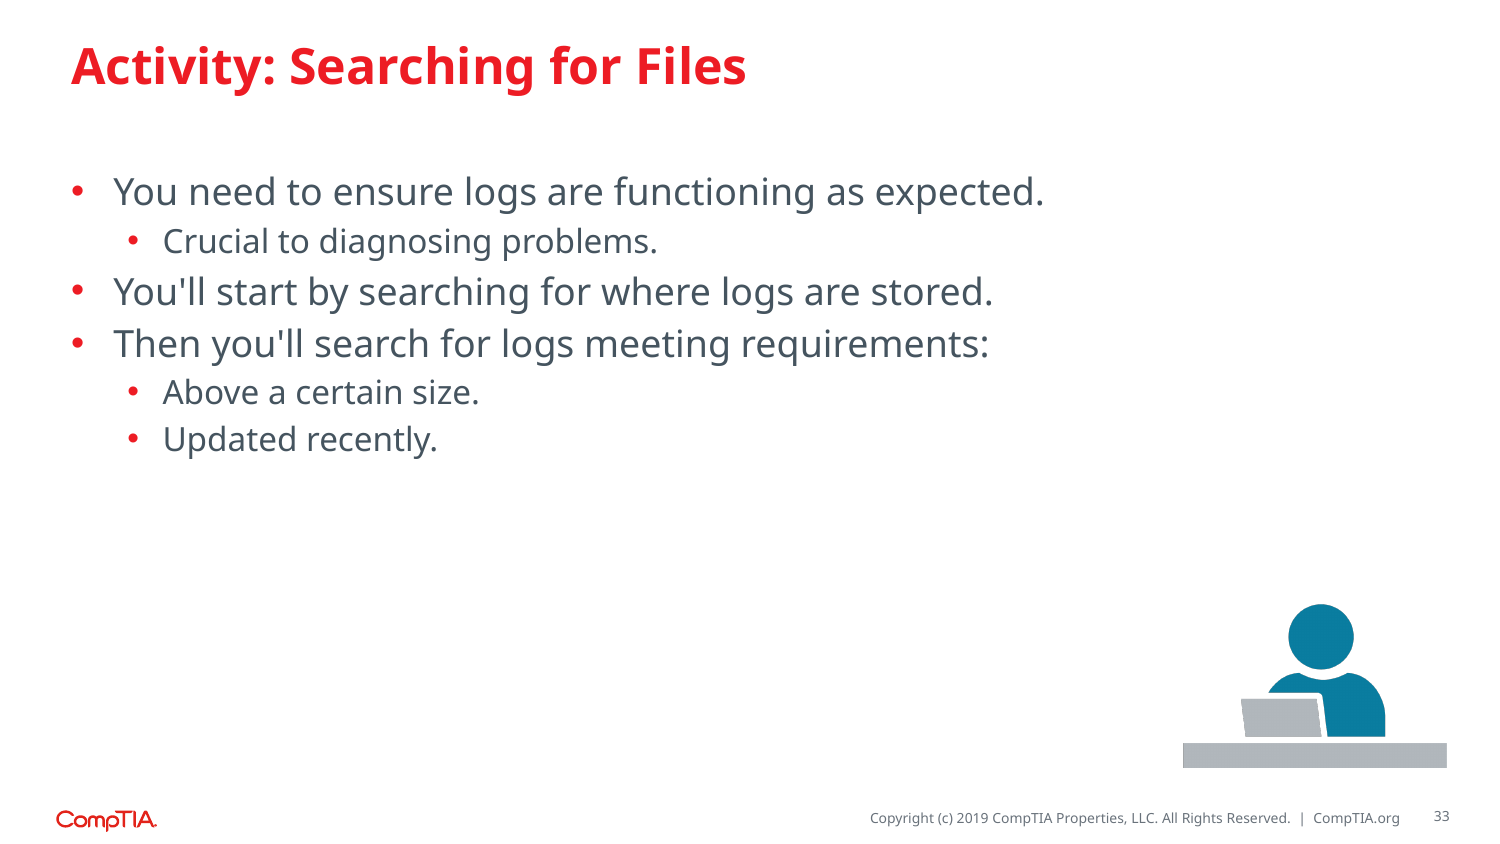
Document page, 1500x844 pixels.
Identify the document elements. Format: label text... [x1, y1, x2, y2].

list You need to ensure logs are functioning as expected. Crucial to diagnosing problems. You'll start by searching for where logs are stored. Then you'll search for logs meeting requirements: Above a certain size. Updated recently. [56, 160, 1444, 768]
title Activity: Searching for Files [56, 12, 1350, 117]
slide_number 33 [1407, 800, 1450, 835]
